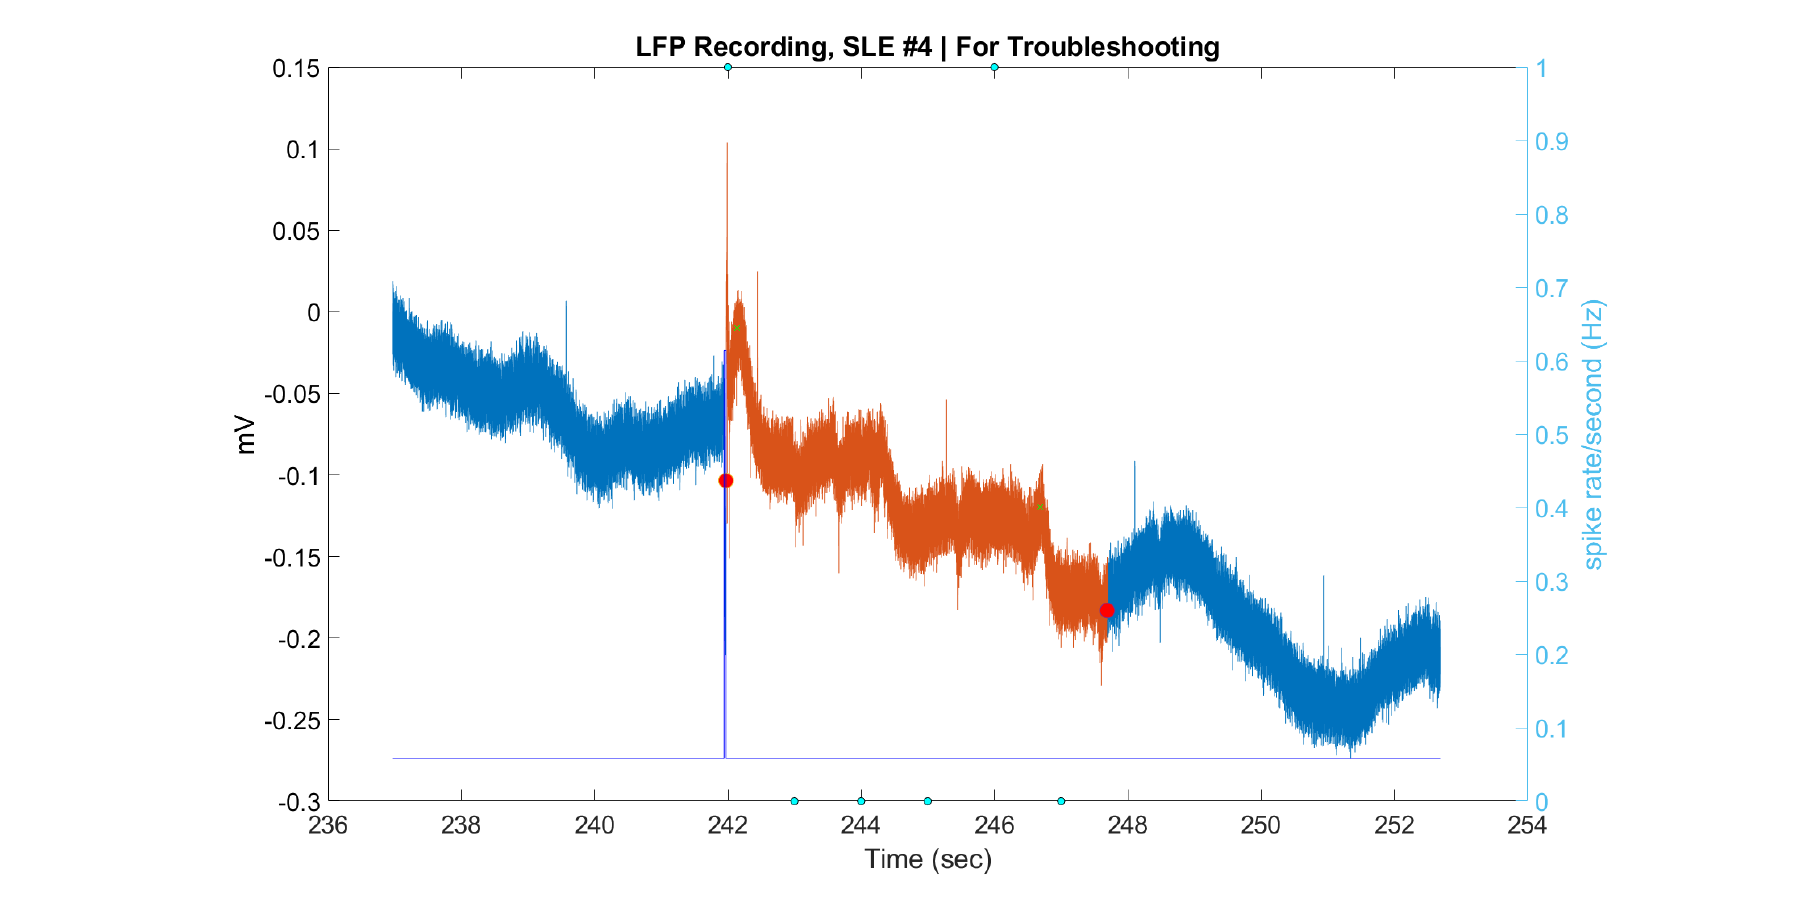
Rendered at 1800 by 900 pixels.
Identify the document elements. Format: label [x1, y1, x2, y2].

picture [126, 0, 1674, 900]
